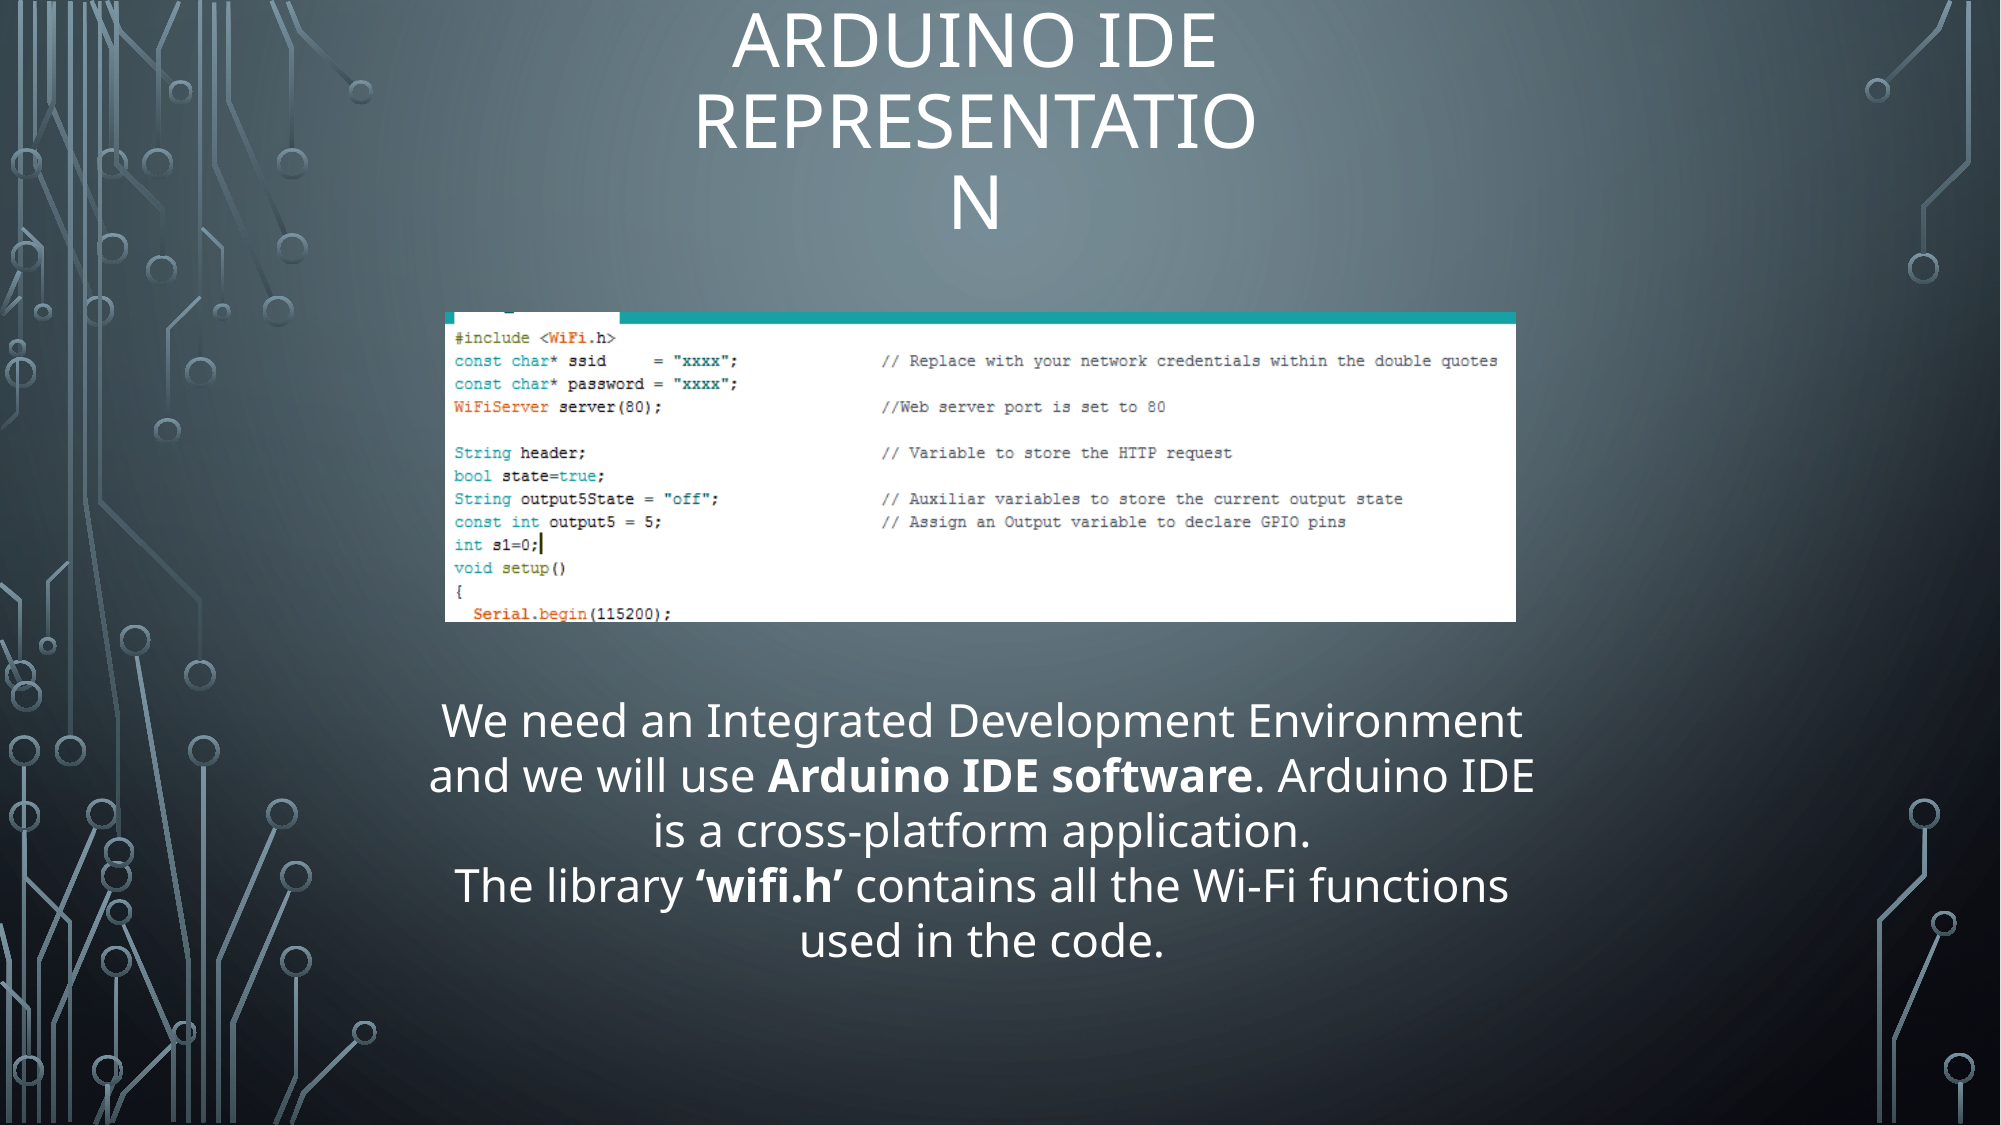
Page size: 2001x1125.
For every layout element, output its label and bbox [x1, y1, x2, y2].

picture [379, 0, 2000, 1125]
text_box [0, 0, 379, 1125]
